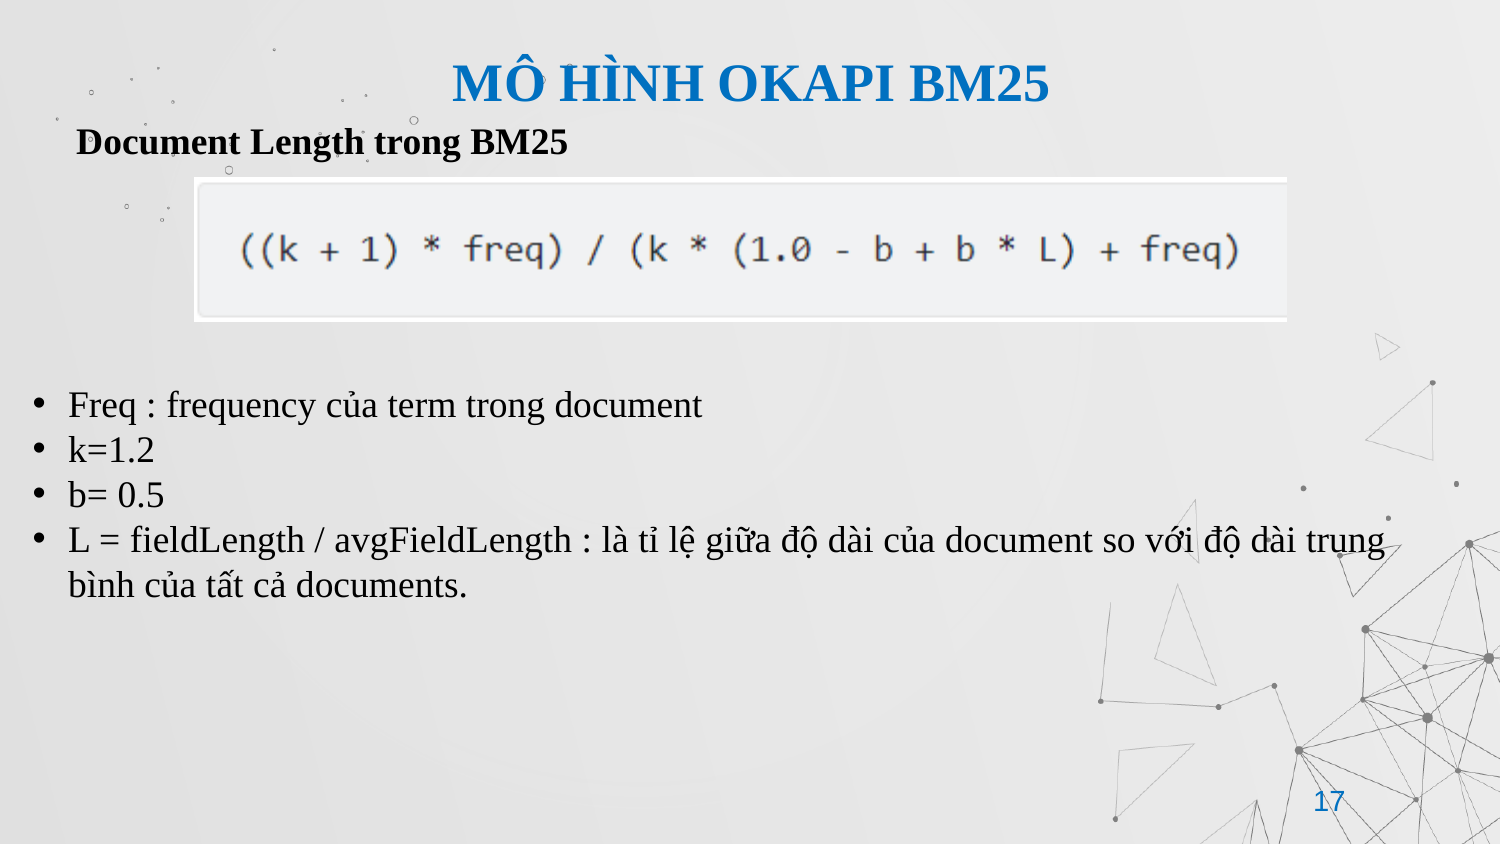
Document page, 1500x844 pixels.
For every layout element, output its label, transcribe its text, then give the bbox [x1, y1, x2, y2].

title MÔ HÌNH OKAPI BM25 [324, 32, 1180, 176]
text_box Freq : frequency của term trong document k=1.2 b= 0.5 L = fieldLength / avgFieldLength : là tỉ lệ giữa độ dài của document so với độ dài trung bình của tất cả documents. [17, 372, 1465, 703]
text_box Document Length trong BM25 [61, 109, 654, 170]
text_box 17 [1298, 774, 1394, 825]
picture [0, 0, 1500, 844]
